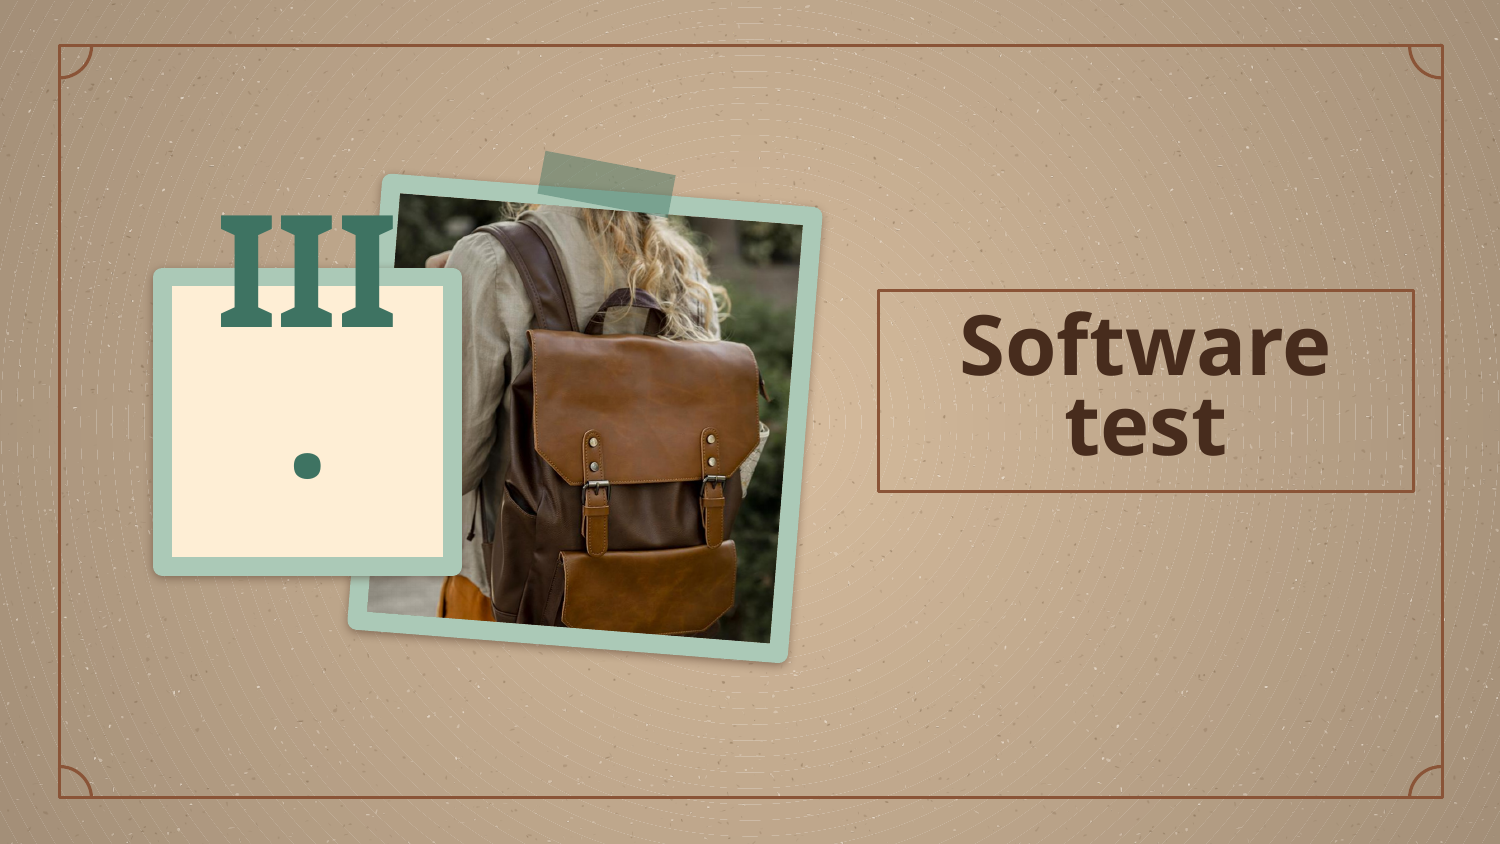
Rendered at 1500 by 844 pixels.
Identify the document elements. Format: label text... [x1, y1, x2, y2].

title Software test [877, 289, 1415, 493]
title III. [179, 320, 377, 524]
text_box [162, 276, 377, 567]
text_box [537, 150, 676, 206]
picture [0, 0, 1500, 844]
